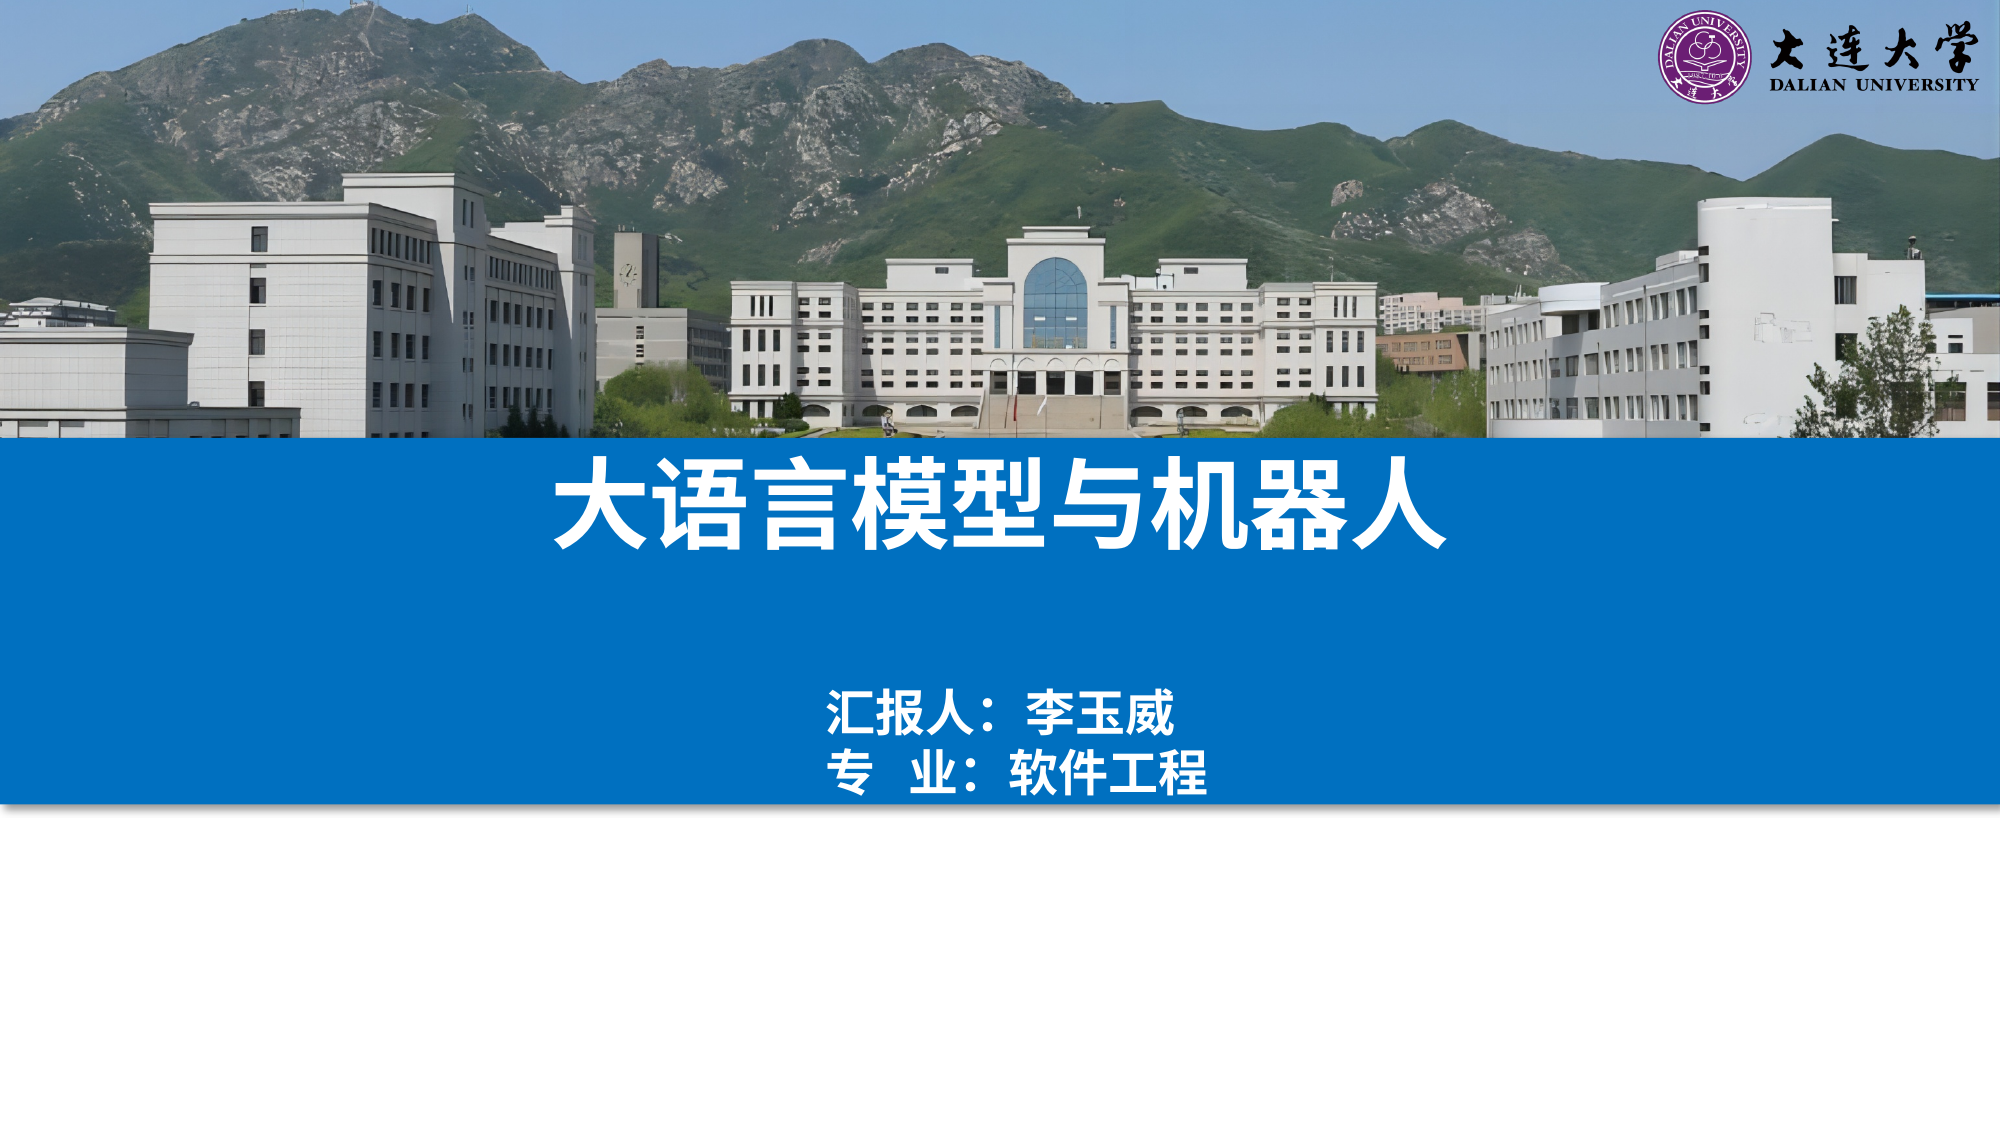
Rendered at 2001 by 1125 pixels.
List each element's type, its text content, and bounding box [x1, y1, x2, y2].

title 大语言模型与机器人 汇报人：李玉威 专 业：软件工程 [0, 596, 2000, 805]
picture [0, 0, 2000, 586]
